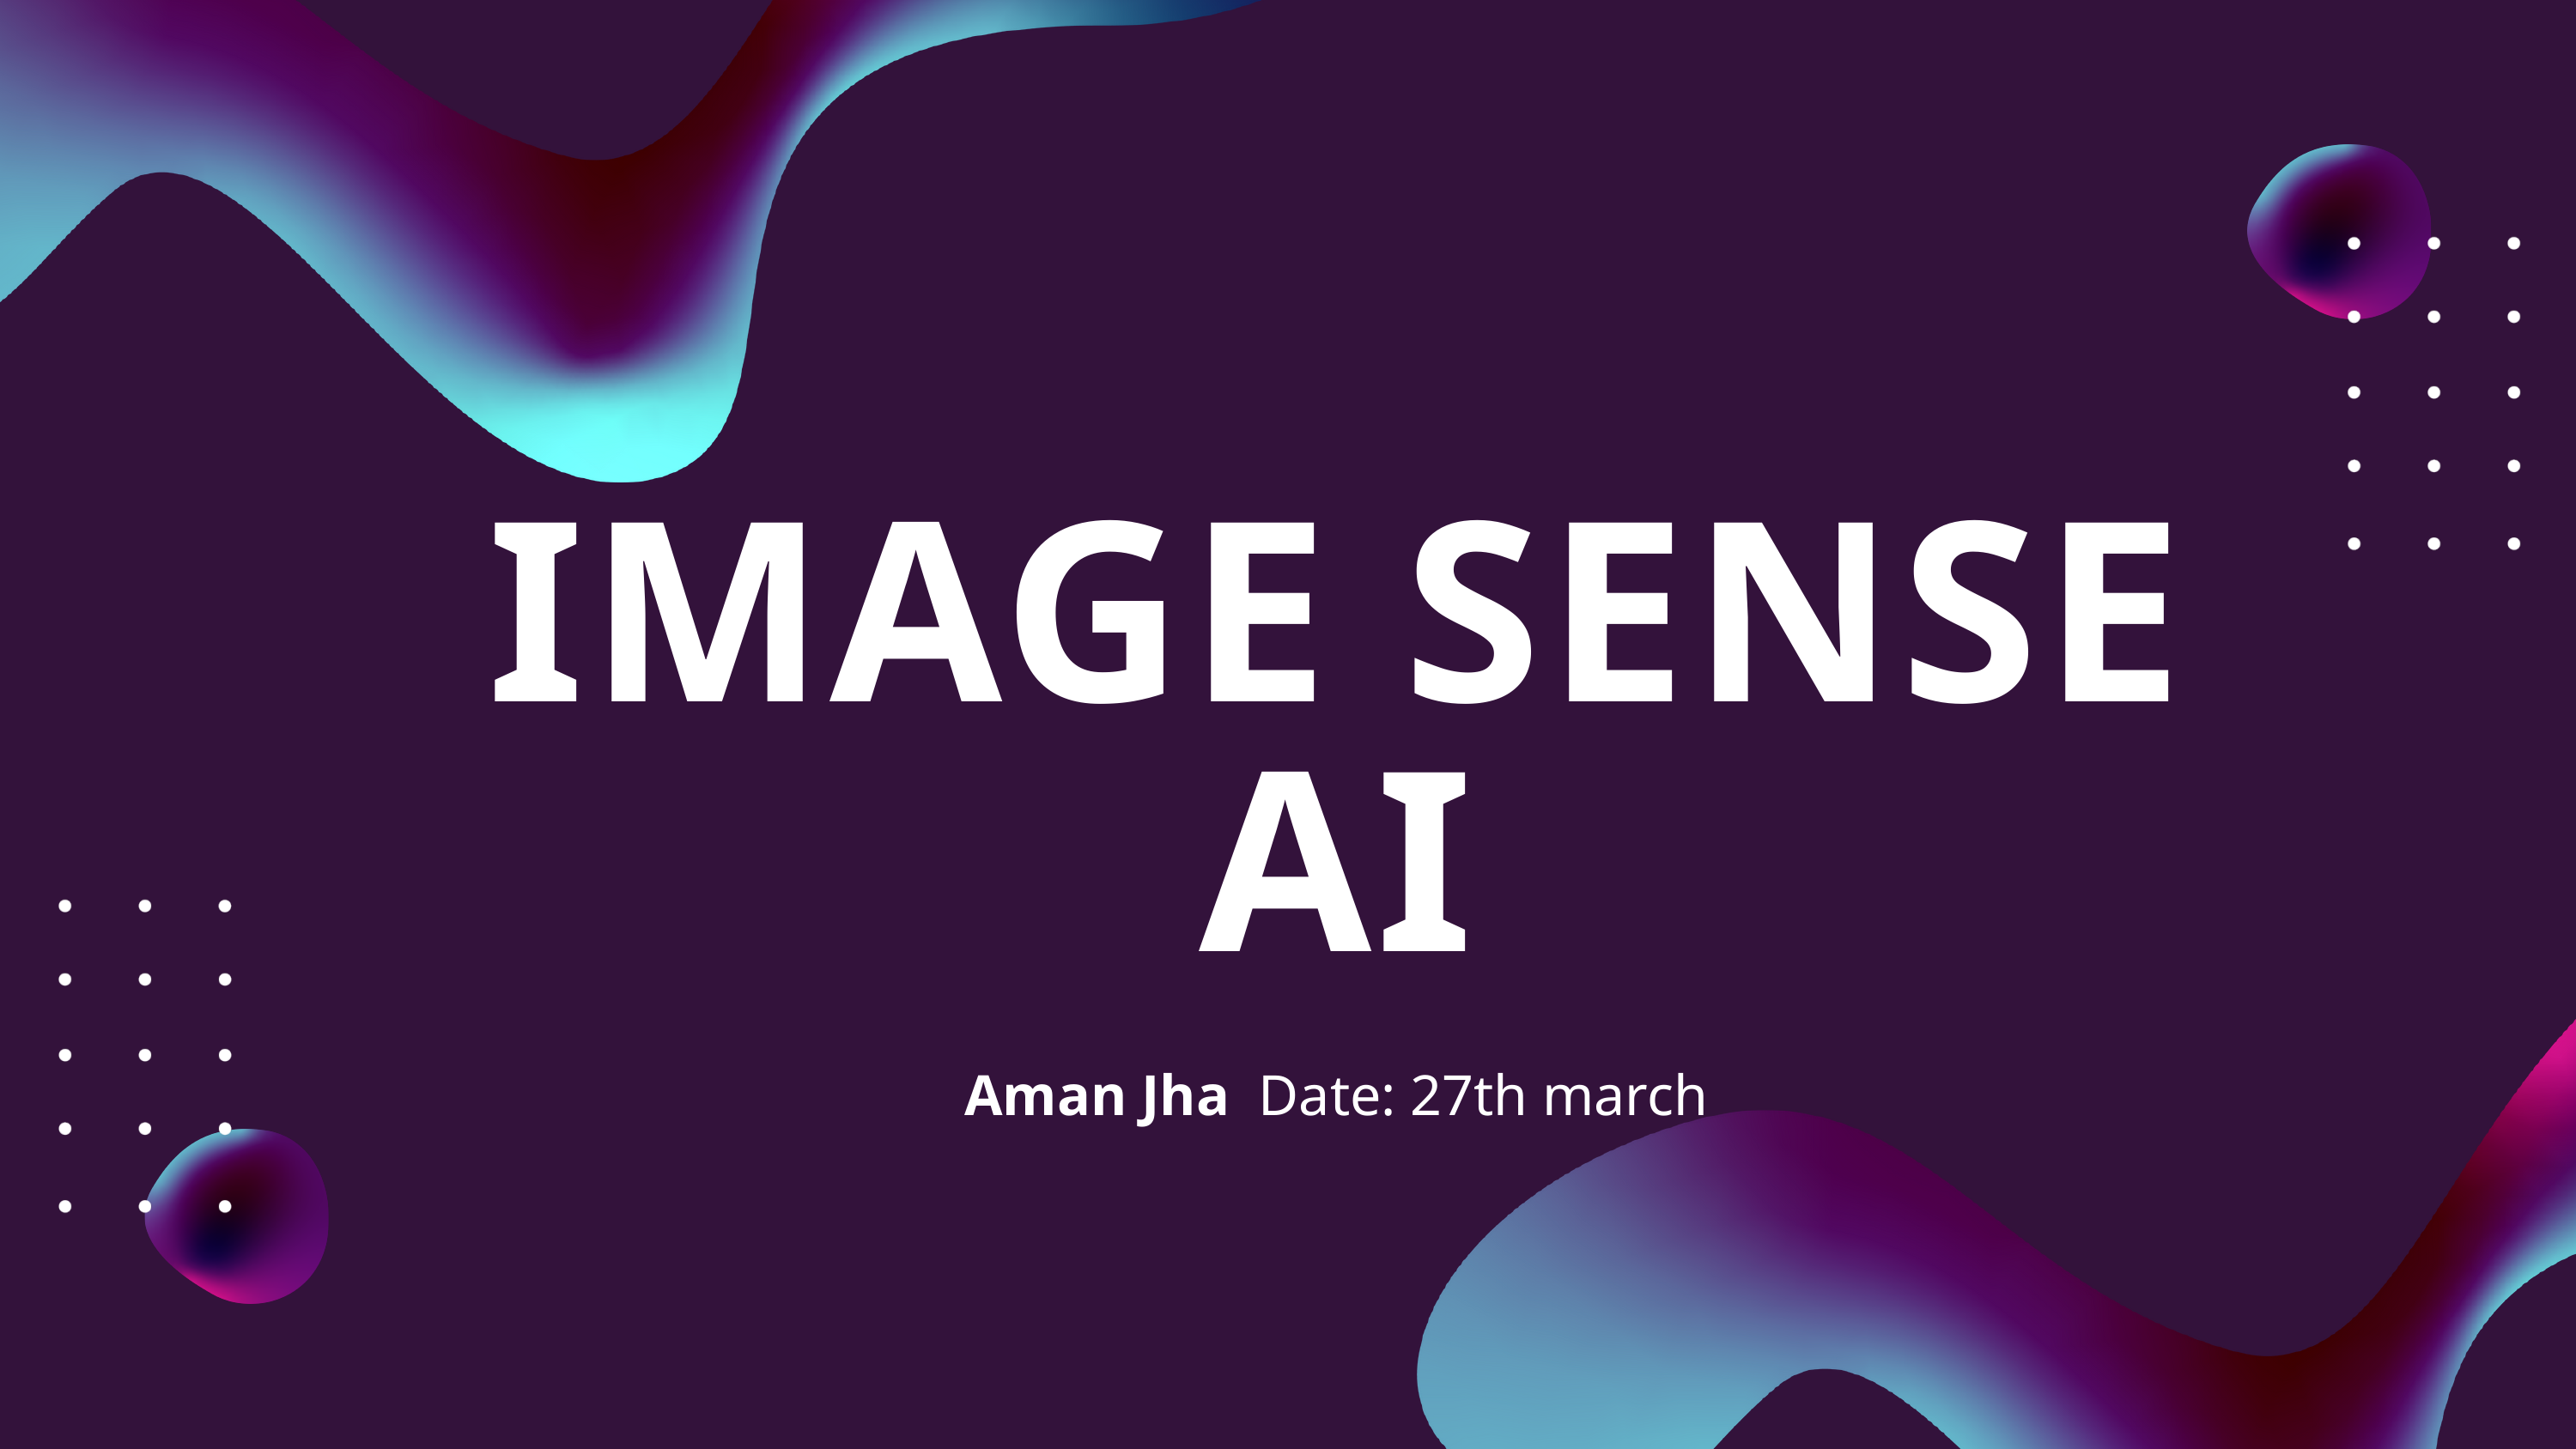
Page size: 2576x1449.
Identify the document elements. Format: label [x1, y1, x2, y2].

text_box [1417, 870, 2576, 1449]
text_box [144, 1129, 329, 1304]
text_box [2247, 144, 2432, 319]
text_box [0, 0, 1418, 482]
text_box [2339, 232, 2576, 555]
text_box [425, 472, 2248, 1131]
text_box [0, 894, 237, 1217]
